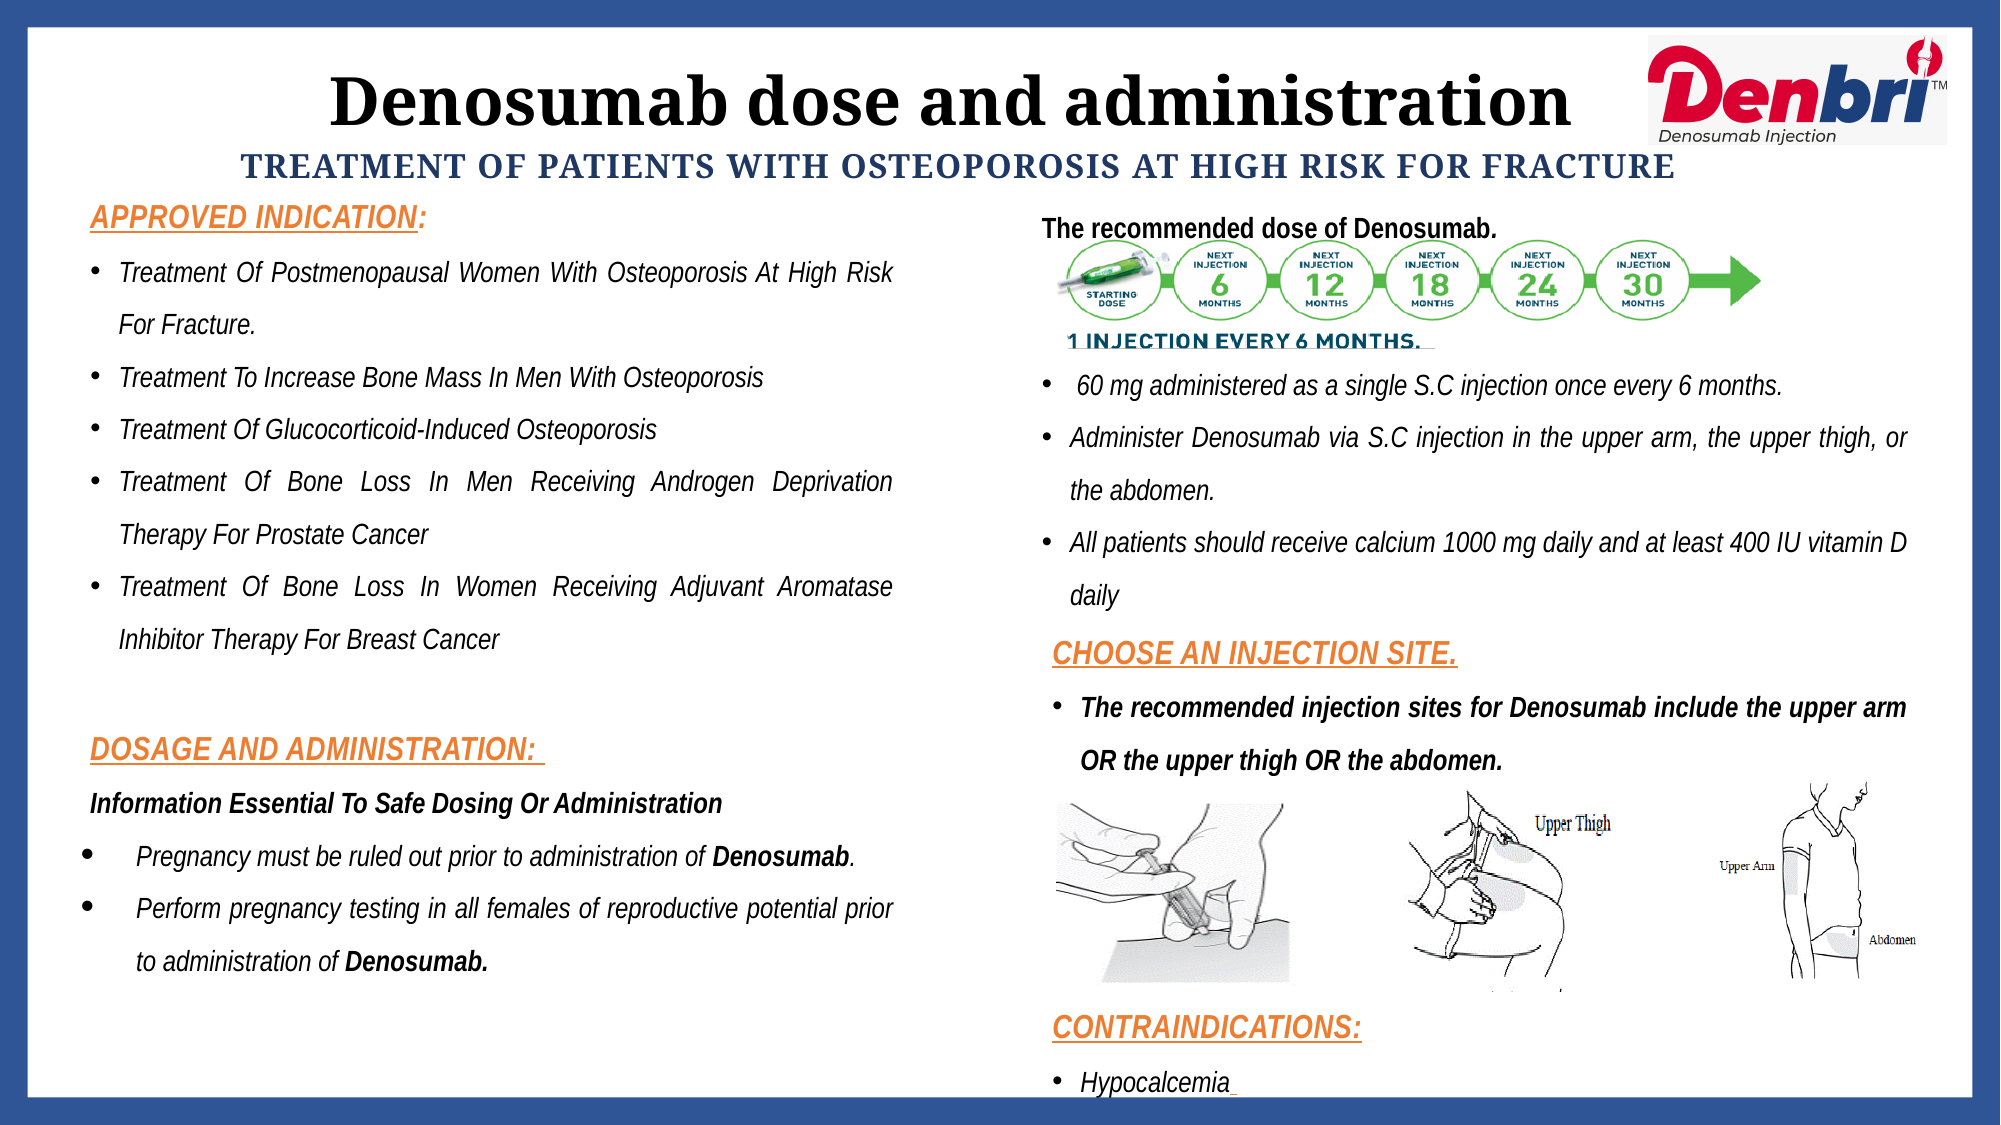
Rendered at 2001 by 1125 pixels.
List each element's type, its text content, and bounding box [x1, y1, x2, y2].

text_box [1056, 777, 1922, 992]
picture [1221, 336, 1235, 349]
picture [1181, 337, 1186, 346]
picture [1340, 337, 1345, 346]
text_box Denosumab dose and administration [272, 28, 1649, 117]
picture [1321, 341, 1329, 349]
text_box Approved Indication: Treatment Of Postmenopausal Women With Osteoporosis At High Risk For Fracture. Treatment To Increase Bone Mass In Men With Osteoporosis Treatment Of Glucocorticoid-Induced Osteoporosis Treatment Of Bone Loss In Men Receiving Androgen Deprivation Therapy For Prostate Cancer Treatment Of Bone Loss In Women Receiving Adjuvant Aromatase Inhibitor Therapy For Breast Cancer Dosage and Administration: Information Essential To Safe Dosing Or Administration Pregnancy must be ruled out prior to administration of Denosumab. Perform pregnancy testing in all females of reproductive potential prior to administration of Denosumab. [65, 168, 921, 985]
picture [1648, 35, 1947, 145]
text_box [0, 0, 2000, 1125]
picture [1056, 239, 1765, 349]
text_box TREATMENT OF PATIENTS WITH OSTEOPOROSIS AT HIGH RISK FOR FRACTURE [211, 117, 1708, 193]
text_box The recommended dose of Denosumab. 60 mg administered as a single S.C injection once every 6 months. Administer Denosumab via S.C injection in the upper arm, the upper thigh, or the abdomen. All patients should receive calcium 1000 mg daily and at least 400 IU vitamin D daily Choose an injection site. The recommended injection sites for Denosumab include the upper arm OR the upper thigh OR the abdomen. Contraindications: Hypocalcemia [1027, 184, 1935, 1096]
